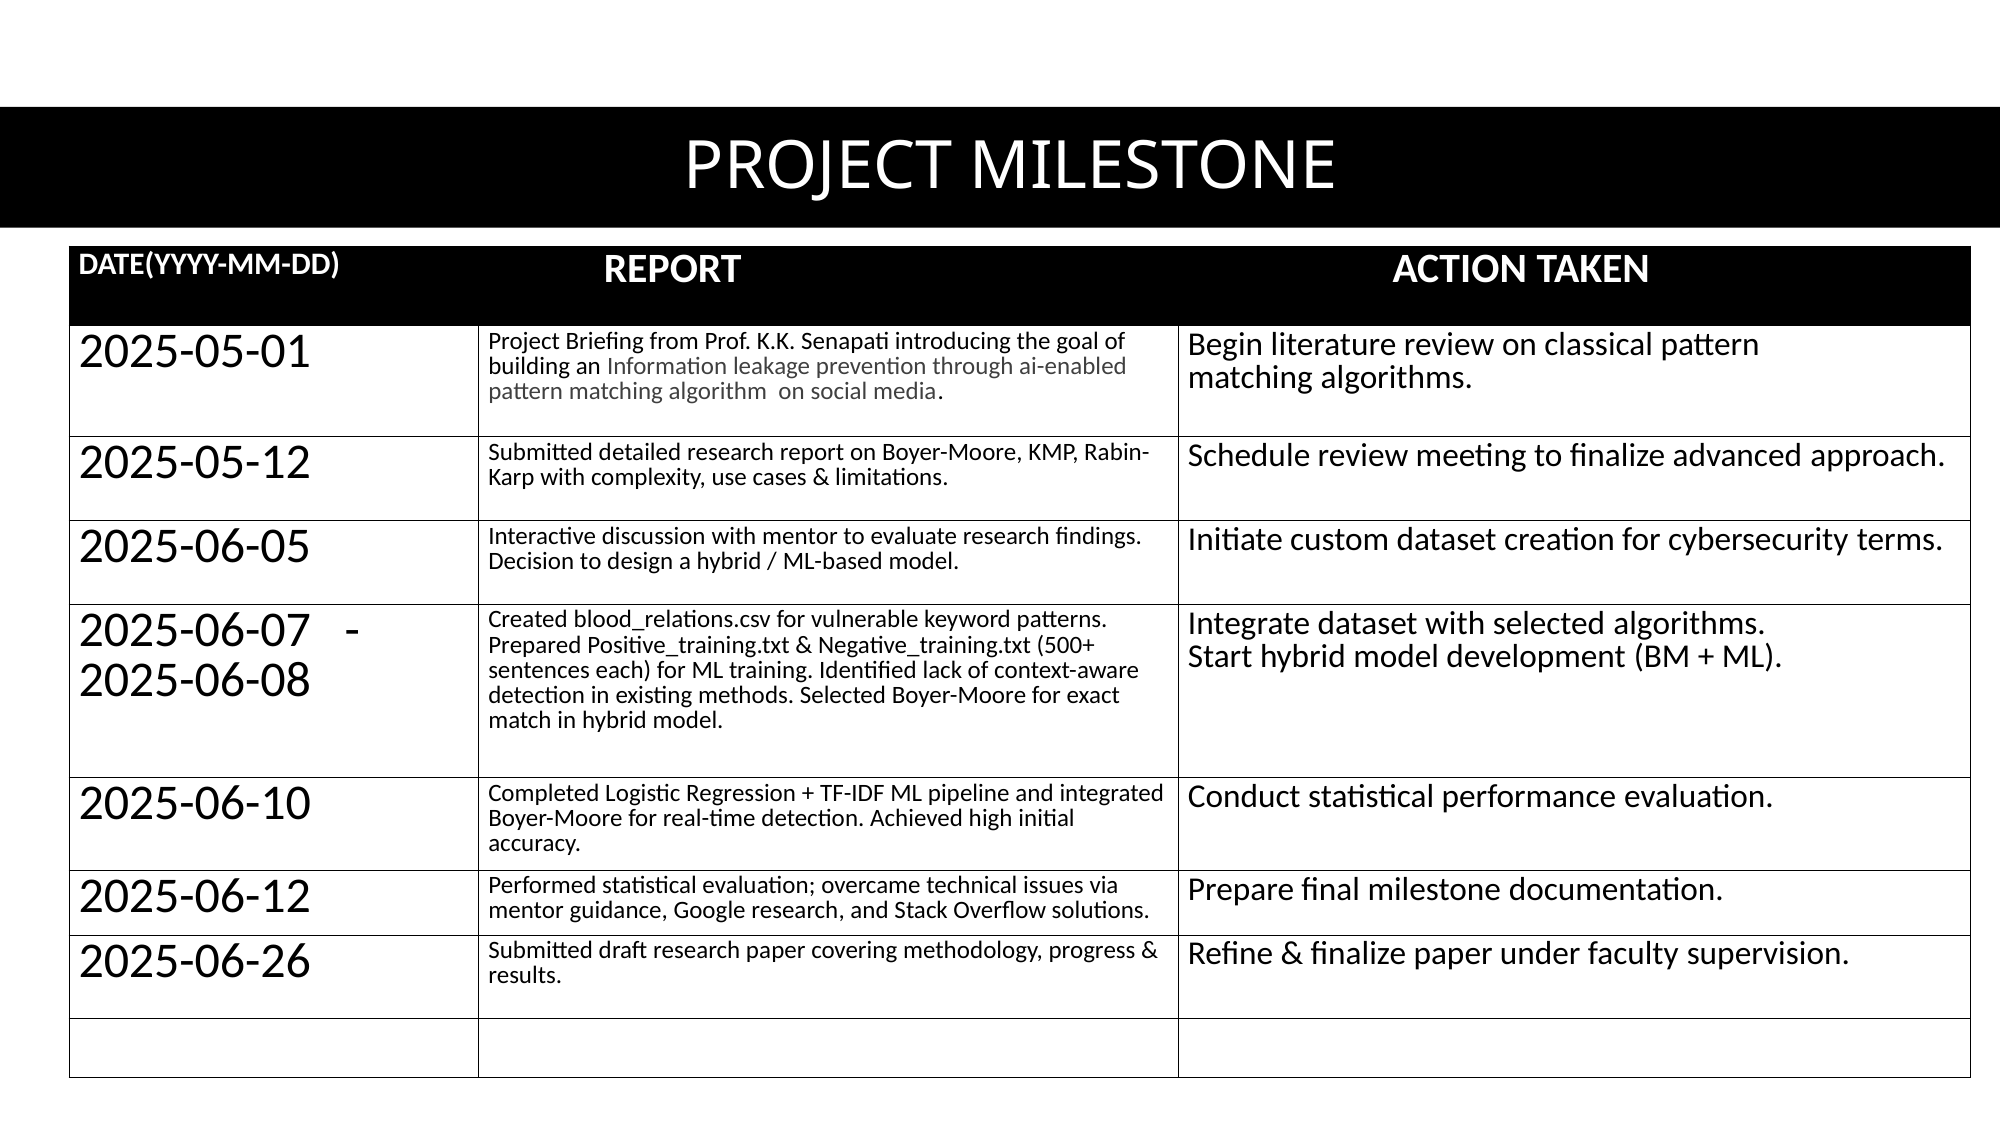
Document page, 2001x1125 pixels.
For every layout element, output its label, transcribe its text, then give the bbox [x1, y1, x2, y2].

table_cell Interactive discussion with mentor to evaluate research findings. Decision to design a hybrid / ML-based model. [479, 521, 1178, 604]
table_cell Performed statistical evaluation; overcame technical issues via mentor guidance, Google research, and Stack Overflow solutions. [479, 871, 1178, 935]
table_cell Prepare final milestone documentation. [1179, 871, 1970, 935]
table_cell Begin literature review on classical pattern matching algorithms. [1179, 326, 1970, 436]
table_header DATE(YYYY-MM-DD) [70, 247, 479, 325]
table_cell 2025-06-26 [70, 936, 478, 1018]
table_cell Submitted detailed research report on Boyer-Moore, KMP, Rabin-Karp with complexity, use cases & limitations. [479, 437, 1178, 520]
table_cell [70, 1019, 478, 1077]
table_cell 2025-06-05 [70, 521, 478, 604]
table_cell Integrate dataset with selected algorithms. Start hybrid model development (BM + ML). [1179, 605, 1970, 777]
table_header REPORT [479, 247, 1178, 325]
table_cell 2025-06-07 - 2025-06-08 [70, 605, 478, 777]
table_cell [1179, 1019, 1970, 1077]
text_box [0, 106, 2000, 229]
table_header ACTION TAKEN [1178, 247, 1970, 325]
table_cell 2025-05-12 [70, 437, 478, 520]
table_cell 2025-06-10 [70, 778, 478, 870]
table_cell Project Briefing from Prof. K.K. Senapati introducing the goal of building an Information leakage prevention through ai-enabled pattern matching algorithm on social media. [479, 326, 1178, 436]
table_cell Created blood_relations.csv for vulnerable keyword patterns. Prepared Positive_training.txt & Negative_training.txt (500+ sentences each) for ML training. Identified lack of context-aware detection in existing methods. Selected Boyer-Moore for exact match in hybrid model. [479, 605, 1178, 777]
table_cell Completed Logistic Regression + TF-IDF ML pipeline and integrated Boyer-Moore for real-time detection. Achieved high initial accuracy. [479, 778, 1178, 870]
table_cell Submitted draft research paper covering methodology, progress & results. [479, 936, 1178, 1018]
table_cell Schedule review meeting to finalize advanced approach. [1179, 437, 1970, 520]
table_cell Conduct statistical performance evaluation. [1179, 778, 1970, 870]
table_cell Initiate custom dataset creation for cybersecurity terms. [1179, 521, 1970, 604]
table_cell Refine & finalize paper under faculty supervision. [1179, 936, 1970, 1018]
title PROJECT MILESTONE [91, 105, 1931, 228]
table_cell 2025-06-12 [70, 871, 478, 935]
table_cell 2025-05-01 [70, 326, 478, 436]
table_cell [479, 1019, 1178, 1077]
